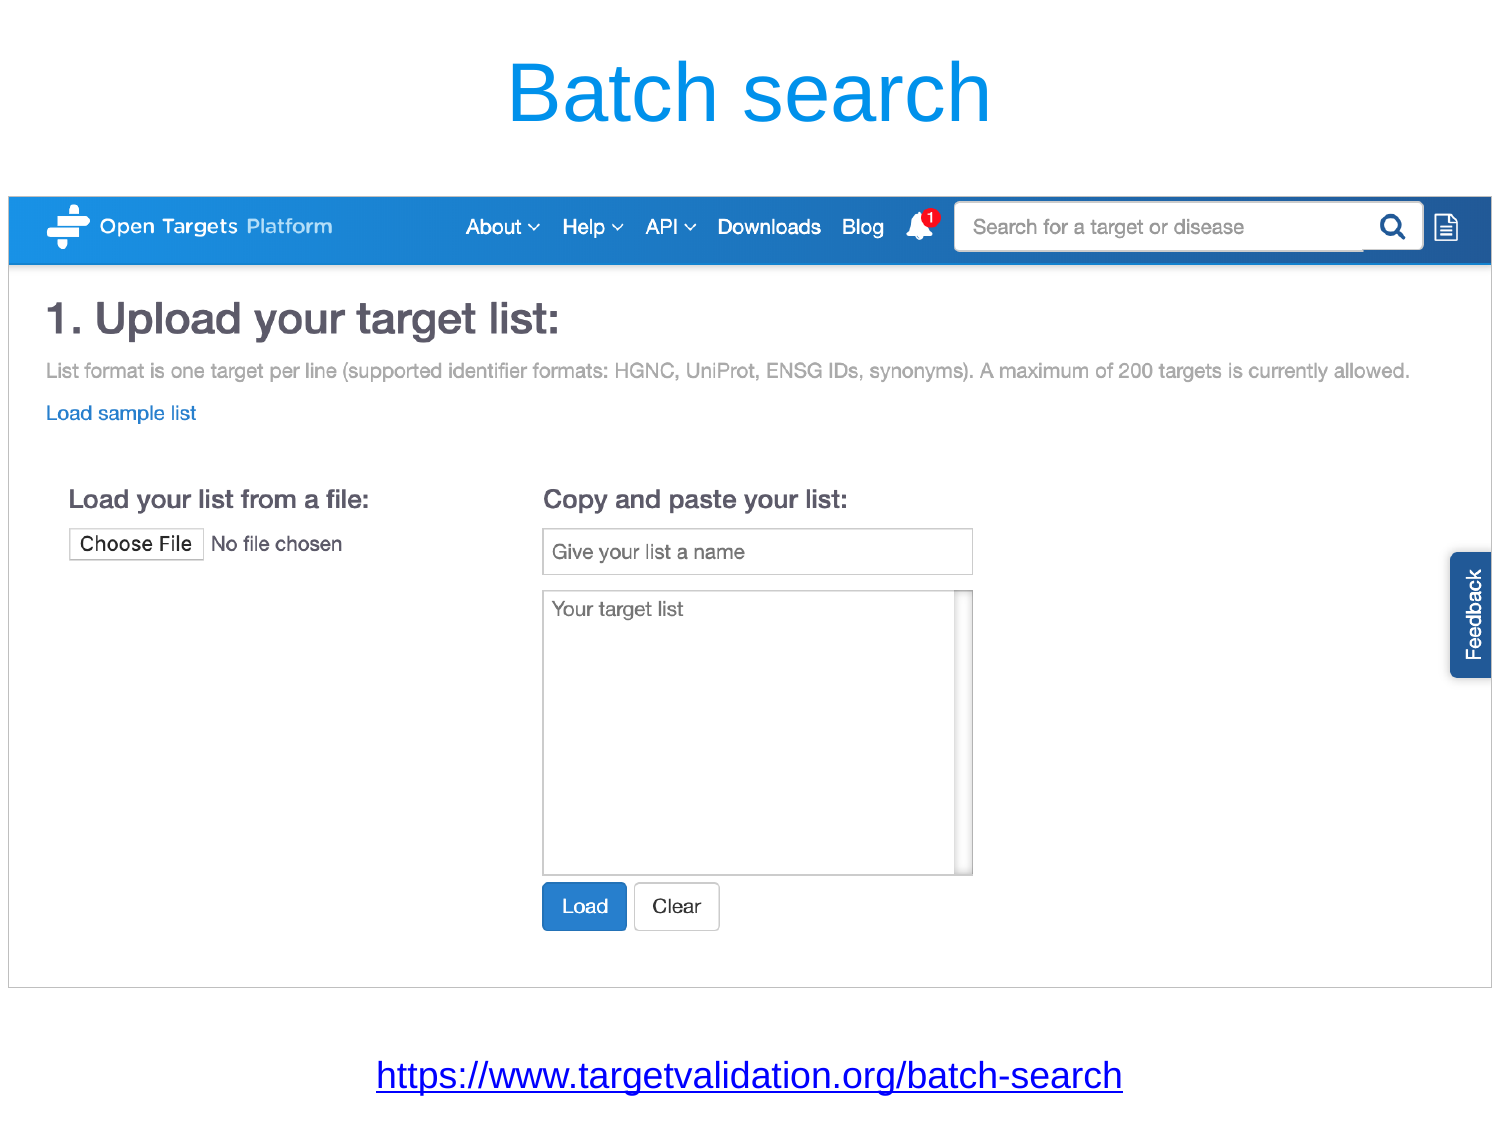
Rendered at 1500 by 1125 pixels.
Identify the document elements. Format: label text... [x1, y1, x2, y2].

text_box [24, 0, 1481, 140]
picture [8, 195, 1492, 988]
text_box https://www.targetvalidation.org/batch-search [361, 1043, 1139, 1104]
text_box Batch search [21, 30, 1478, 194]
